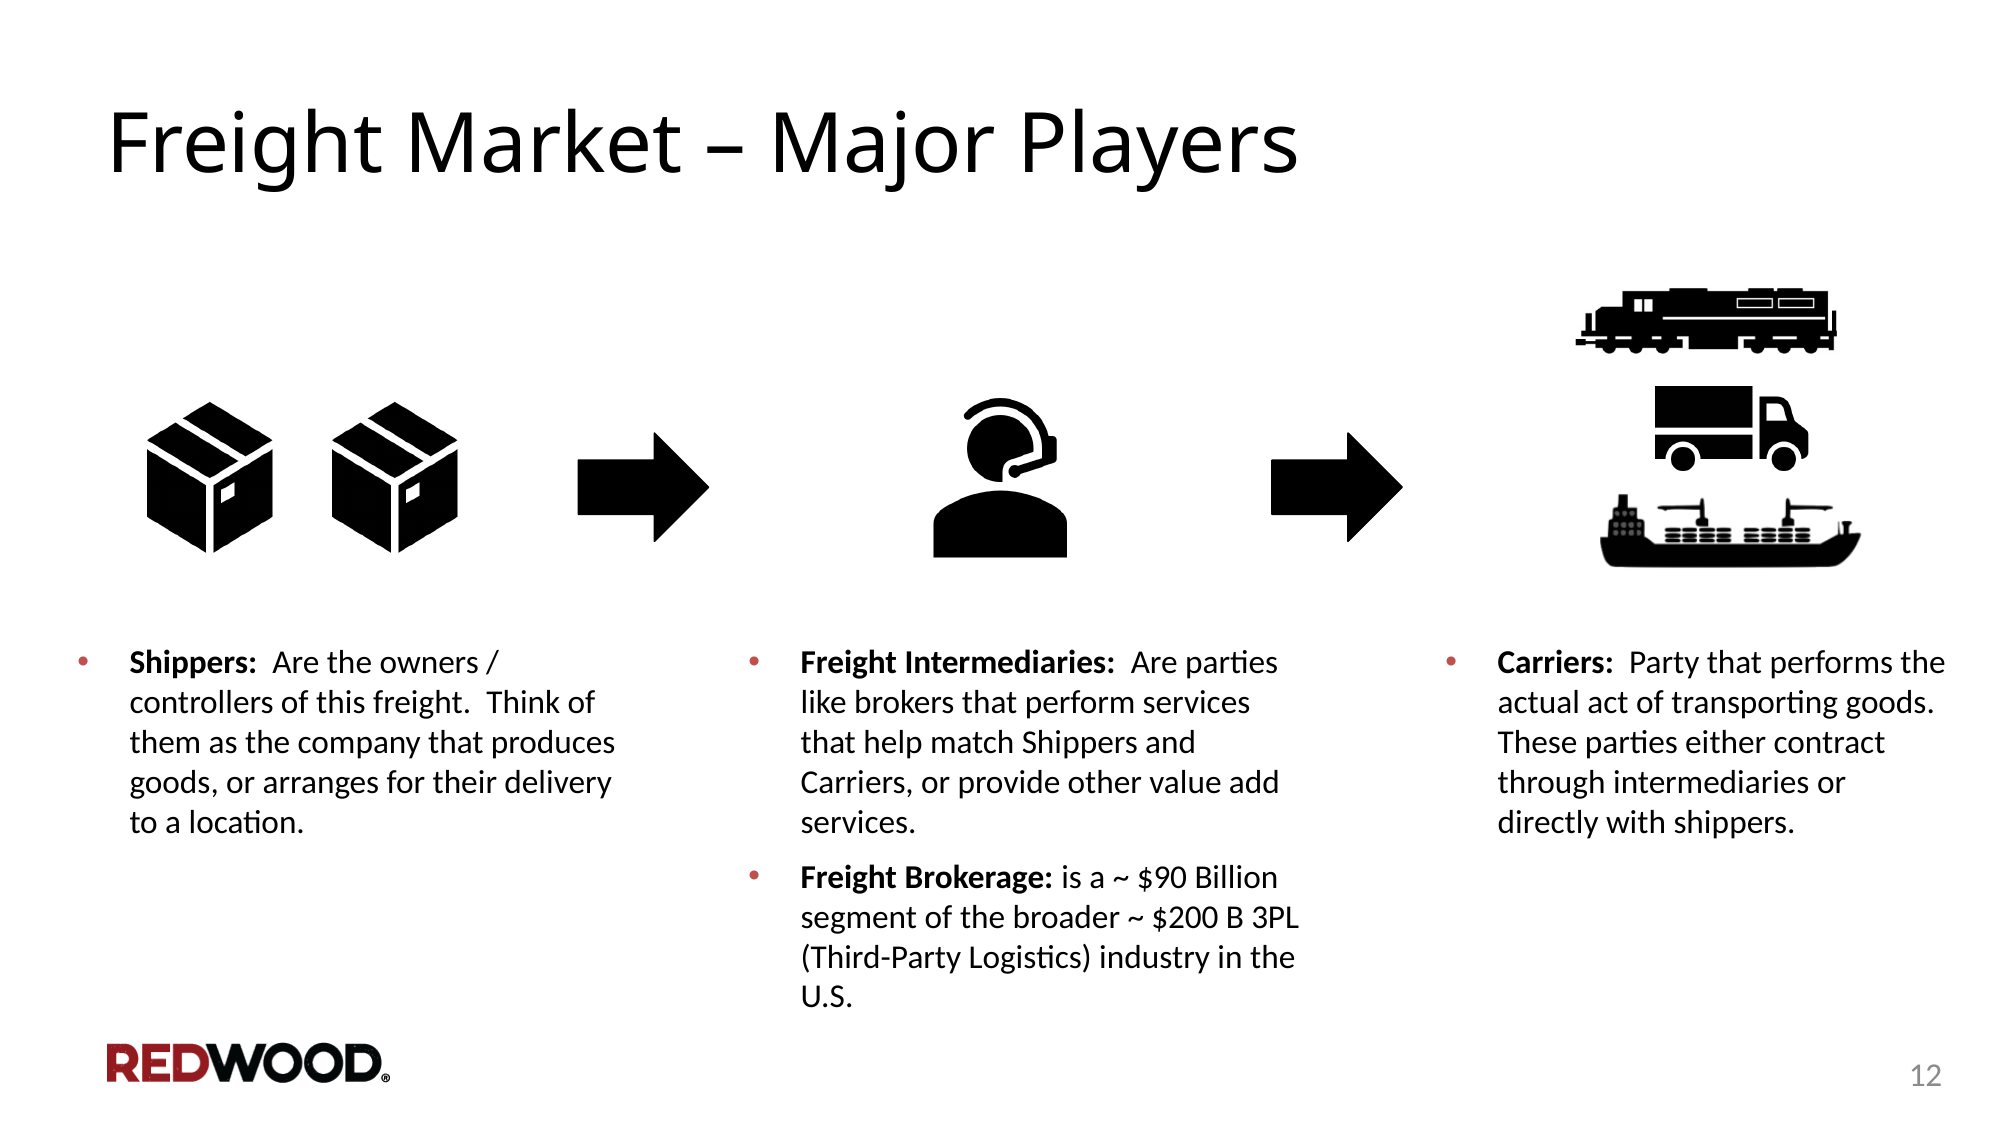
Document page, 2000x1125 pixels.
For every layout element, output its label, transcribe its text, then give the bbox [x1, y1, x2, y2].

picture [303, 385, 487, 569]
picture [107, 1042, 390, 1083]
picture [899, 377, 1100, 578]
text_box Freight Market – Major Players [90, 82, 1900, 242]
picture [1564, 281, 1874, 663]
picture [117, 385, 302, 569]
text_box [578, 433, 709, 542]
text_box 12 [1874, 1042, 1963, 1103]
text_box [1271, 433, 1403, 542]
text_box Freight Intermediaries: Are parties like brokers that perform services that help match Shippers and Carriers, or provide other value add services. Freight Brokerage: is a ~ $90 Billion segment of the broader ~ $200 B 3PL (Third-Party Logistics) industry in the U.S. [733, 633, 1317, 1083]
text_box Shippers: Are the owners / controllers of this freight. Think of them as the company that produces goods, or arranges for their delivery to a location. [62, 633, 646, 1012]
text_box Carriers: Party that performs the actual act of transporting goods. These parties either contract through intermediaries or directly with shippers. [1430, 633, 1963, 1012]
